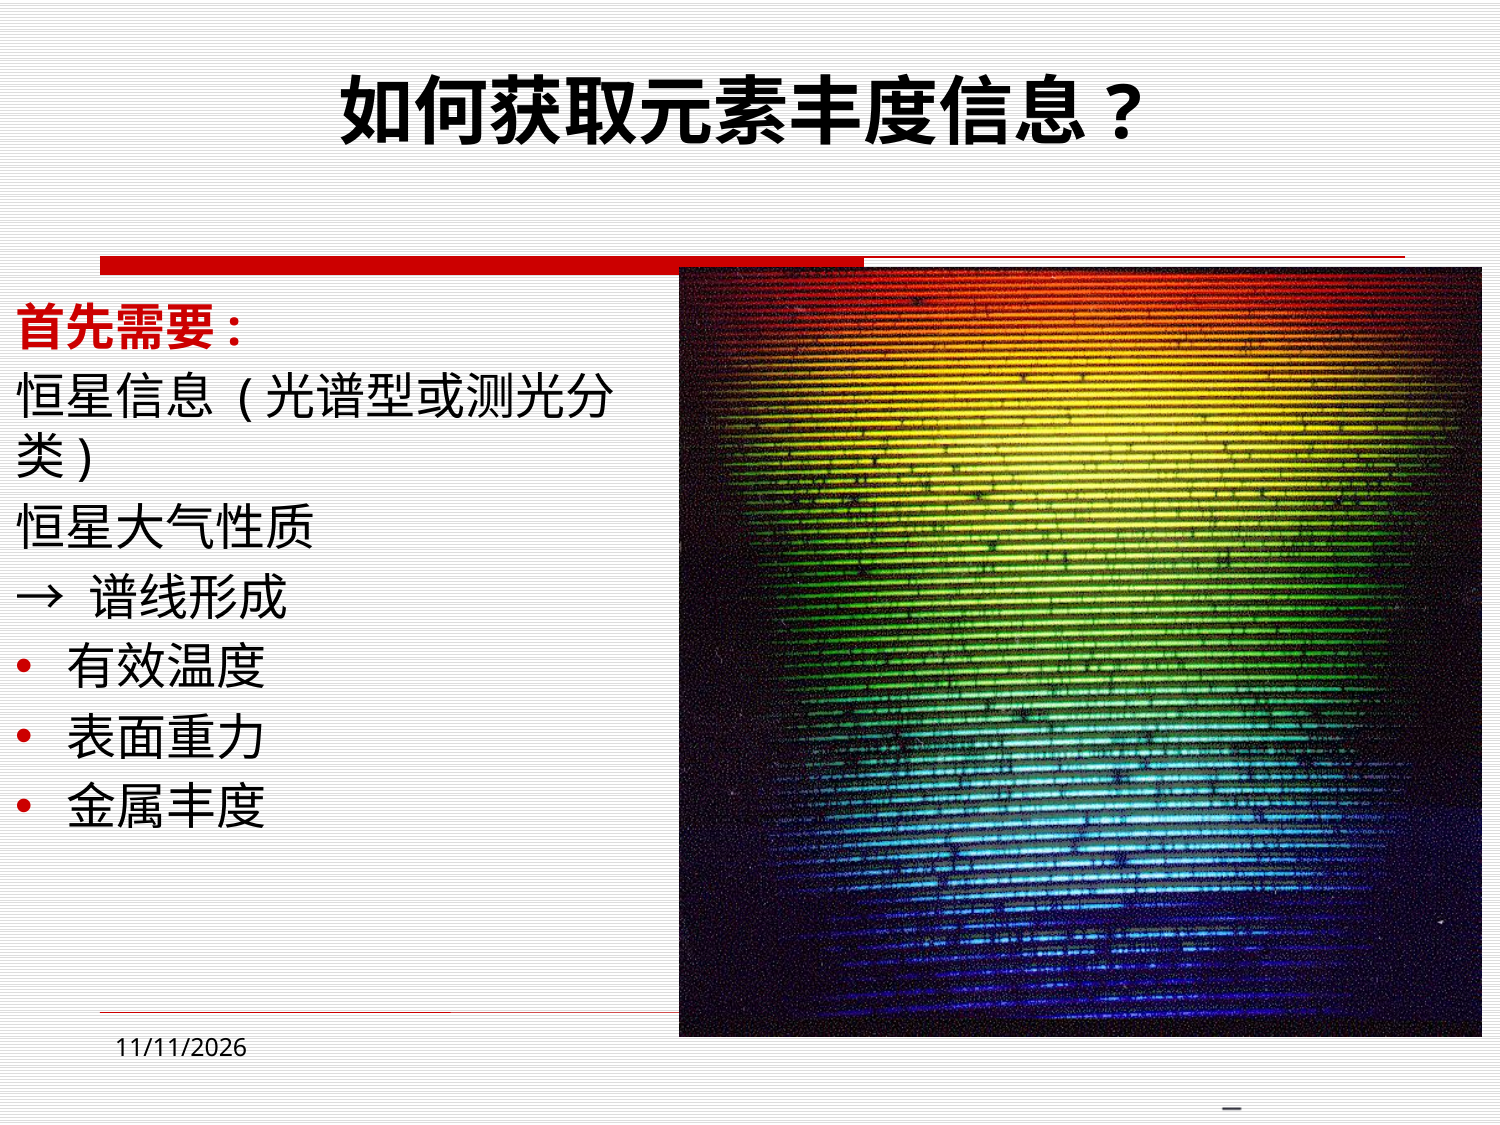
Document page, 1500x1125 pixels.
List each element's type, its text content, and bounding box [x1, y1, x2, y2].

picture [678, 266, 1500, 1125]
title 如何获取元素丰度信息? [0, 42, 1500, 162]
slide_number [99, 1024, 426, 1103]
list 首先需要: 恒星信息 (光谱型或测光分类) 恒星大气性质 → 谱线形成 有效温度 表面重力 金属丰度 [0, 287, 673, 1024]
